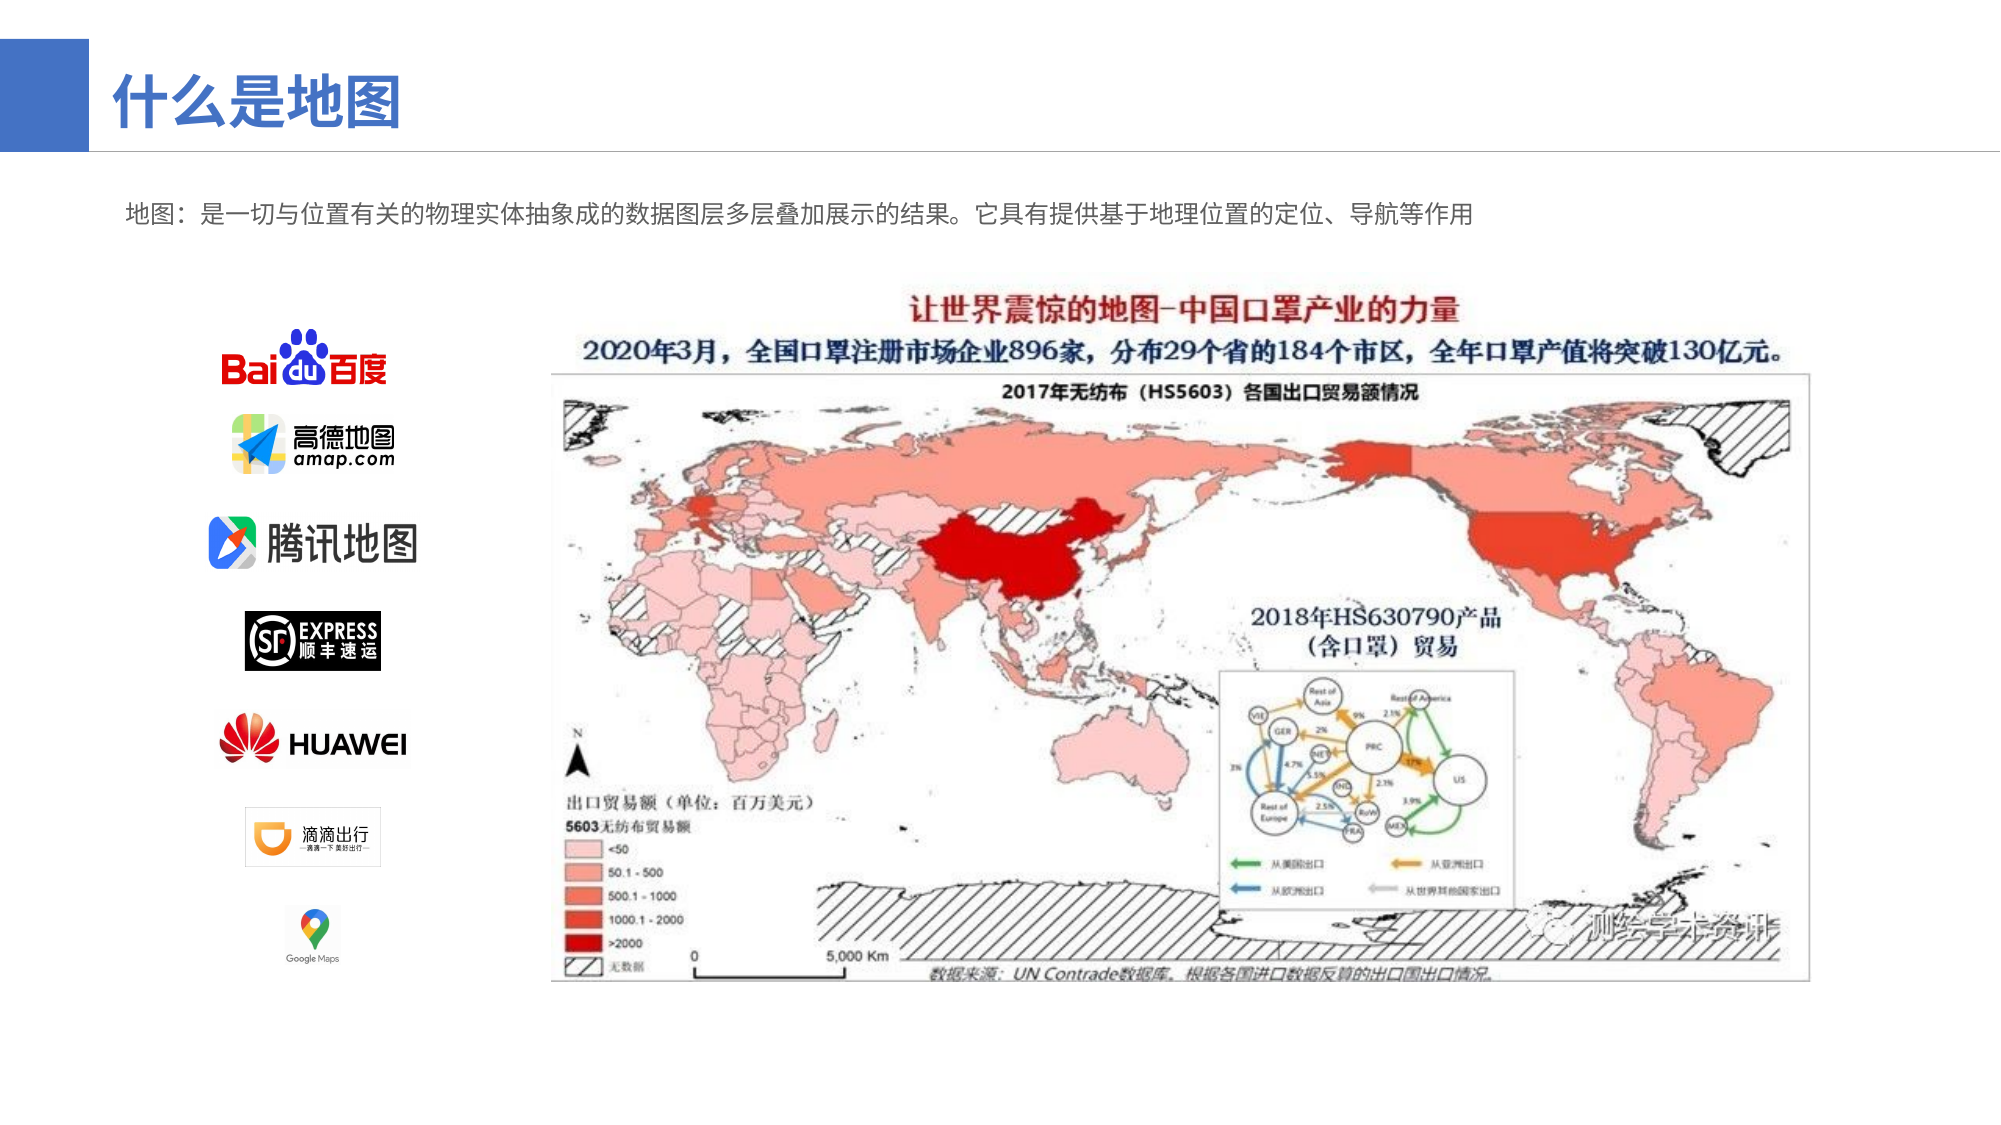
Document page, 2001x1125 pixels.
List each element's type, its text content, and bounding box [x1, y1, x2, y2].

picture [222, 325, 386, 385]
picture [244, 807, 381, 867]
picture [551, 271, 1812, 982]
list 什么是地图 [96, 57, 880, 144]
picture [244, 610, 381, 671]
picture [204, 512, 421, 572]
picture [232, 414, 394, 474]
picture [284, 905, 341, 965]
text_box 地图：是一切与位置有关的物理实体抽象成的数据图层多层叠加展示的结果。它具有提供基于地理位置的定位、导航等作用 [110, 182, 1859, 236]
picture [214, 709, 411, 769]
